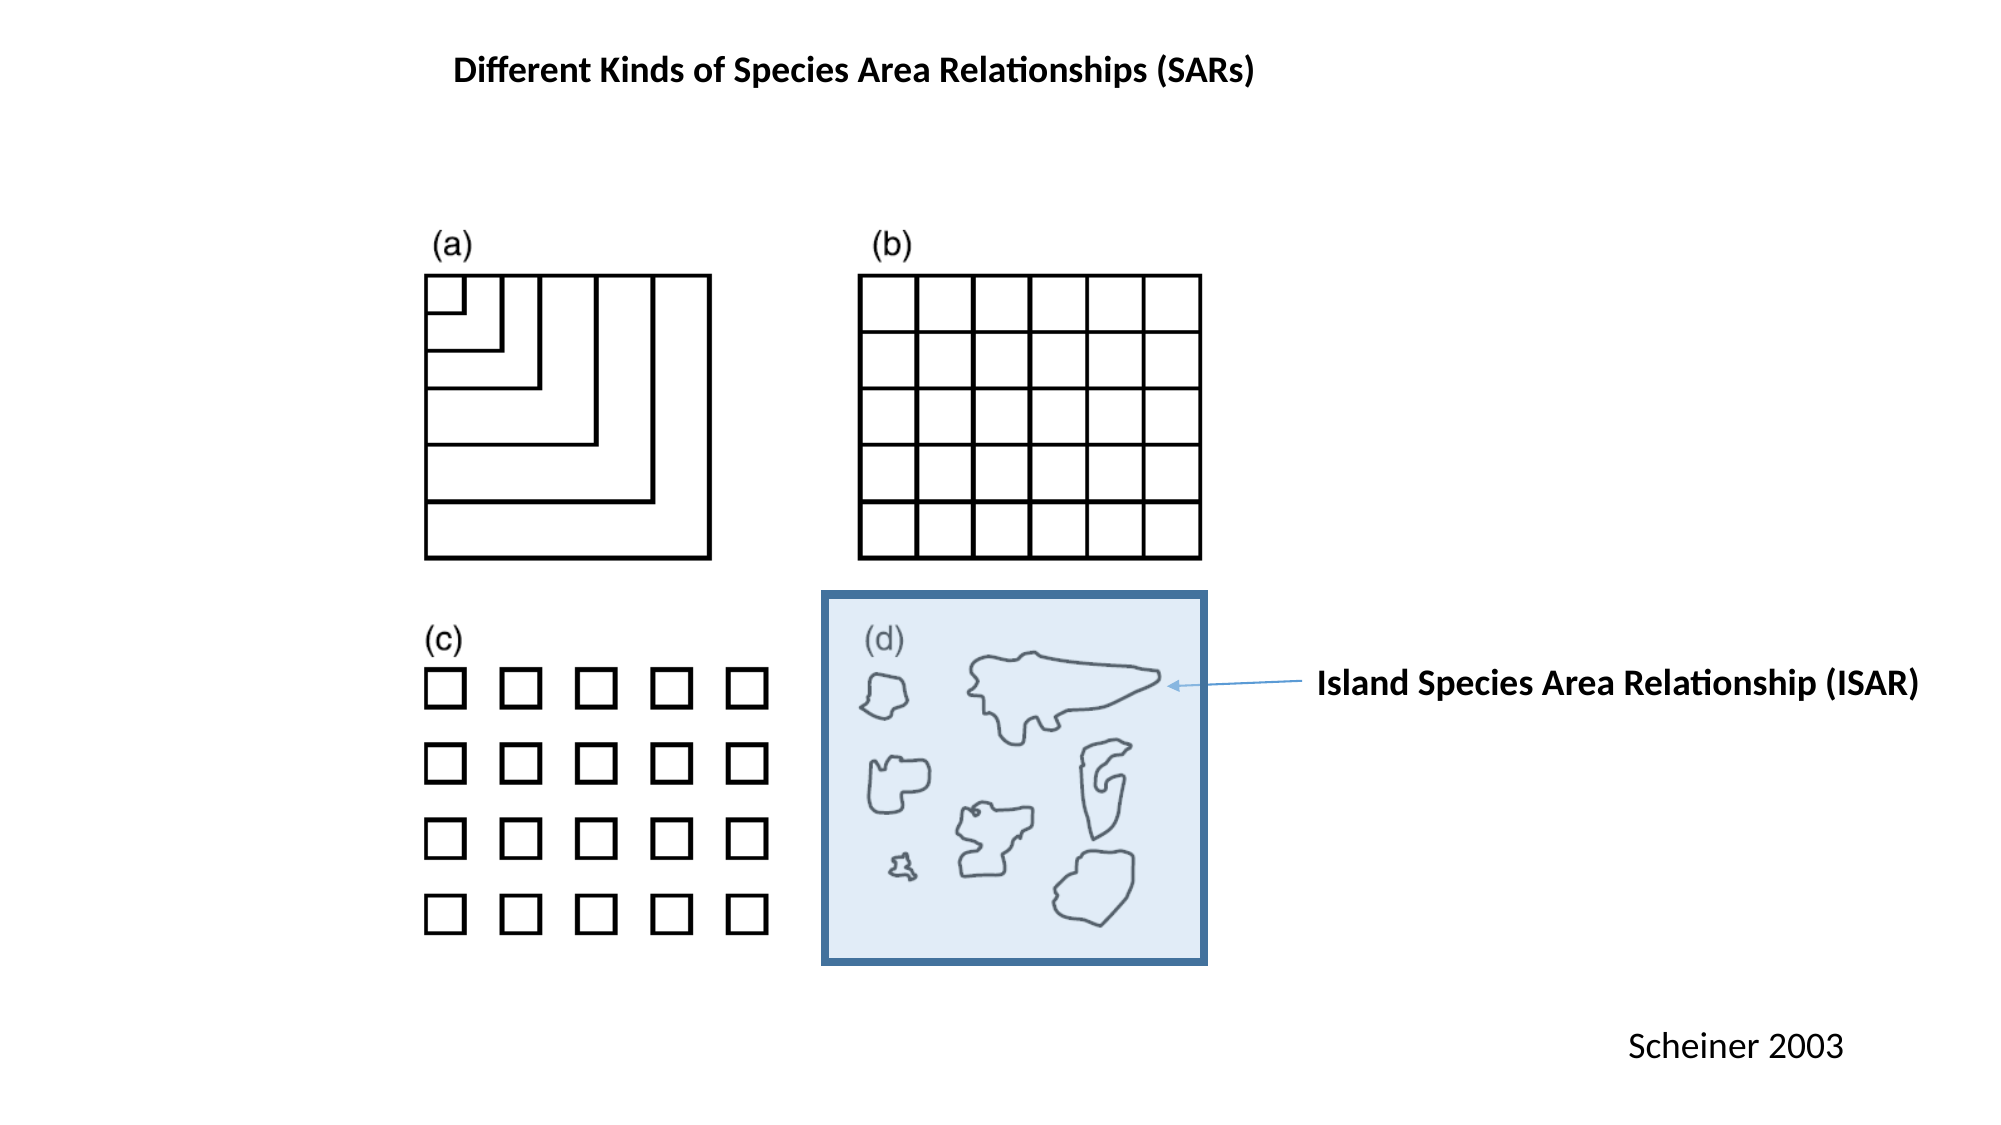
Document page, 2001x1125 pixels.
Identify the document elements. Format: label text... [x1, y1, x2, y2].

text_box Island Species Area Relationship (ISAR) [1302, 650, 1936, 711]
picture [330, 190, 1204, 962]
text_box Different Kinds of Species Area Relationships (SARs) [438, 37, 1272, 98]
text_box Scheiner 2003 [1613, 1013, 1860, 1074]
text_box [1166, 681, 1300, 687]
